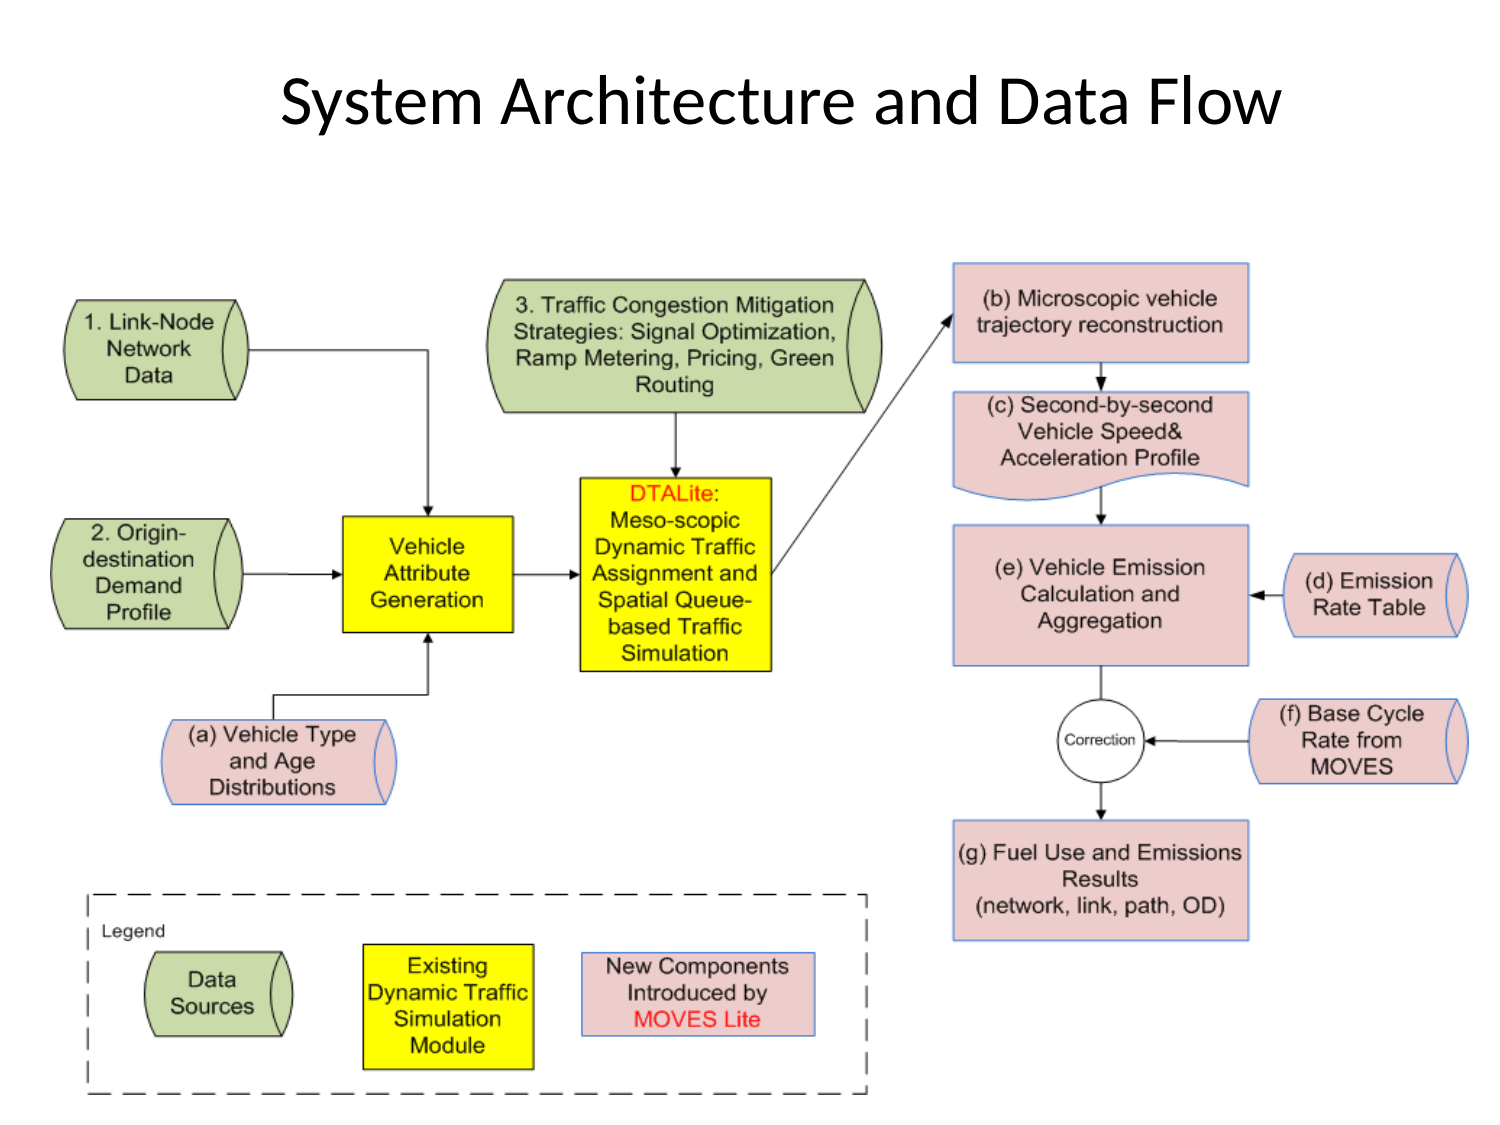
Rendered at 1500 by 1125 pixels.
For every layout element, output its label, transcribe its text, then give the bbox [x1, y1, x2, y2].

title System Architecture and Data Flow [75, 45, 1425, 233]
picture [49, 262, 1469, 1096]
